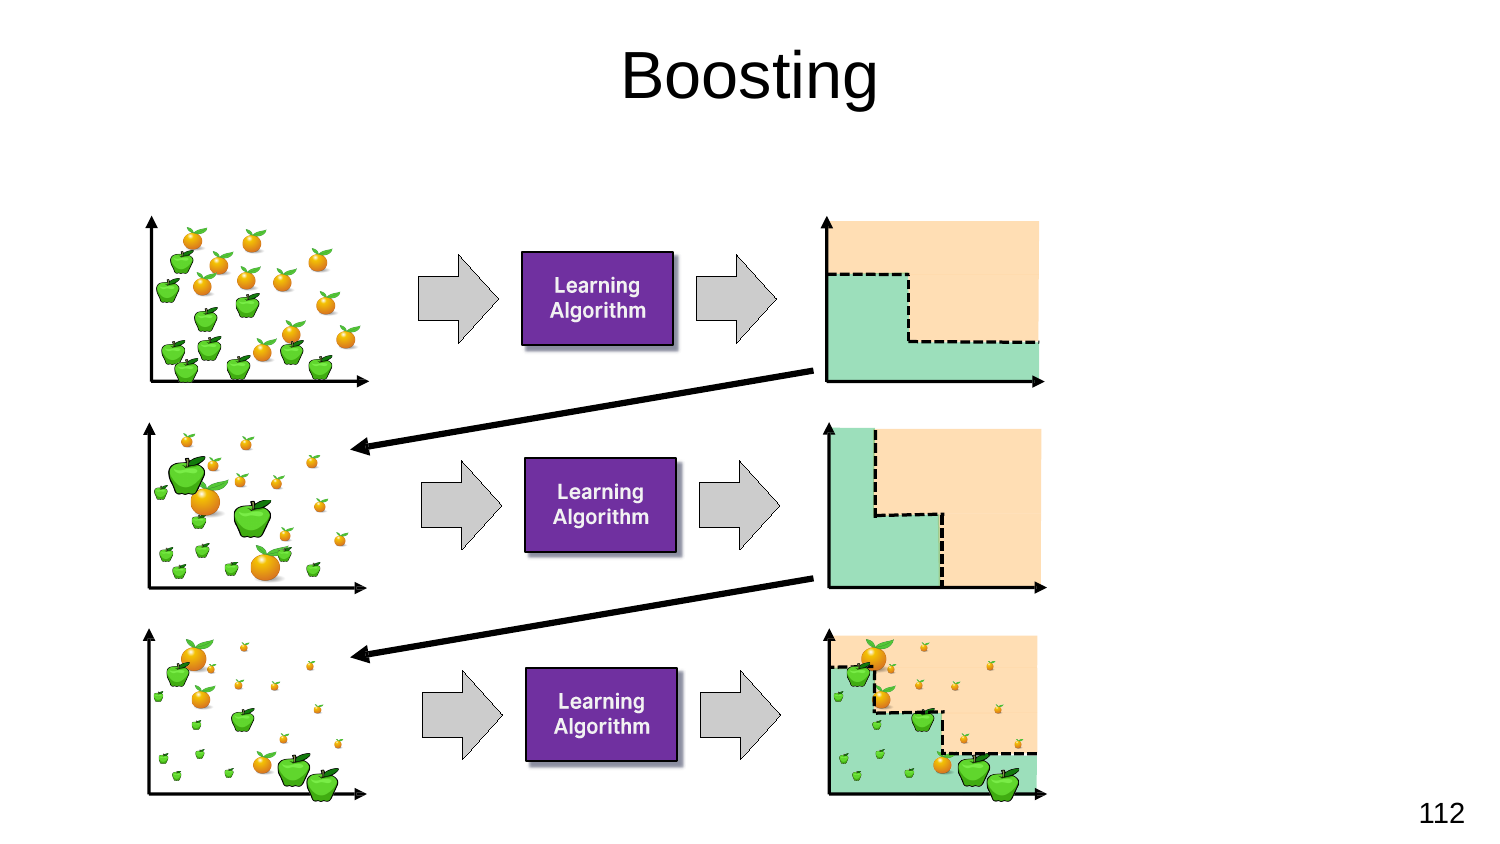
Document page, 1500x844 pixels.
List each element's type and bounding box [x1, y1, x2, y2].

text_box [191, 685, 216, 710]
text_box [250, 545, 292, 583]
text_box [159, 547, 174, 562]
text_box [822, 422, 1047, 594]
text_box [142, 628, 367, 802]
text_box [156, 278, 180, 303]
text_box [521, 251, 682, 355]
text_box [235, 293, 260, 318]
text_box [334, 532, 349, 547]
text_box [233, 500, 272, 538]
text_box [240, 436, 255, 451]
text_box [181, 433, 196, 448]
text_box [234, 473, 249, 488]
text_box [525, 667, 687, 771]
text_box [306, 661, 316, 671]
text_box [306, 562, 321, 577]
text_box [313, 704, 324, 714]
slide_number [1403, 779, 1494, 844]
text_box [172, 564, 187, 579]
text_box [820, 215, 1045, 388]
text_box [350, 367, 815, 456]
text_box [308, 248, 333, 273]
text_box [524, 458, 686, 561]
text_box [207, 457, 222, 472]
text_box [195, 543, 210, 558]
text_box [242, 229, 267, 254]
text_box [418, 254, 499, 344]
text_box [166, 639, 217, 687]
text_box [696, 254, 777, 344]
text_box [191, 720, 202, 730]
text_box [143, 422, 367, 595]
text_box [234, 679, 245, 690]
text_box [224, 768, 234, 778]
text_box [145, 215, 370, 388]
text_box [314, 498, 329, 513]
text_box [279, 733, 290, 744]
text_box [350, 575, 815, 664]
text_box [271, 475, 285, 490]
text_box [273, 268, 297, 293]
text_box [194, 307, 218, 332]
text_box [195, 749, 205, 759]
text_box [29, 16, 1472, 133]
text_box [224, 562, 239, 576]
text_box [172, 771, 182, 781]
text_box [270, 681, 281, 691]
text_box [154, 456, 229, 529]
text_box [231, 708, 255, 732]
text_box [823, 628, 1048, 802]
text_box [316, 291, 341, 316]
text_box [280, 320, 306, 365]
text_box [158, 753, 169, 764]
text_box [306, 455, 321, 469]
text_box [334, 739, 344, 749]
text_box [253, 338, 277, 363]
text_box [336, 325, 361, 350]
text_box [699, 460, 780, 550]
text_box [240, 642, 250, 652]
text_box [153, 691, 164, 702]
text_box [170, 227, 234, 297]
text_box [422, 670, 503, 760]
text_box [237, 266, 261, 291]
text_box [421, 460, 502, 550]
text_box [279, 527, 294, 542]
text_box [700, 670, 781, 760]
